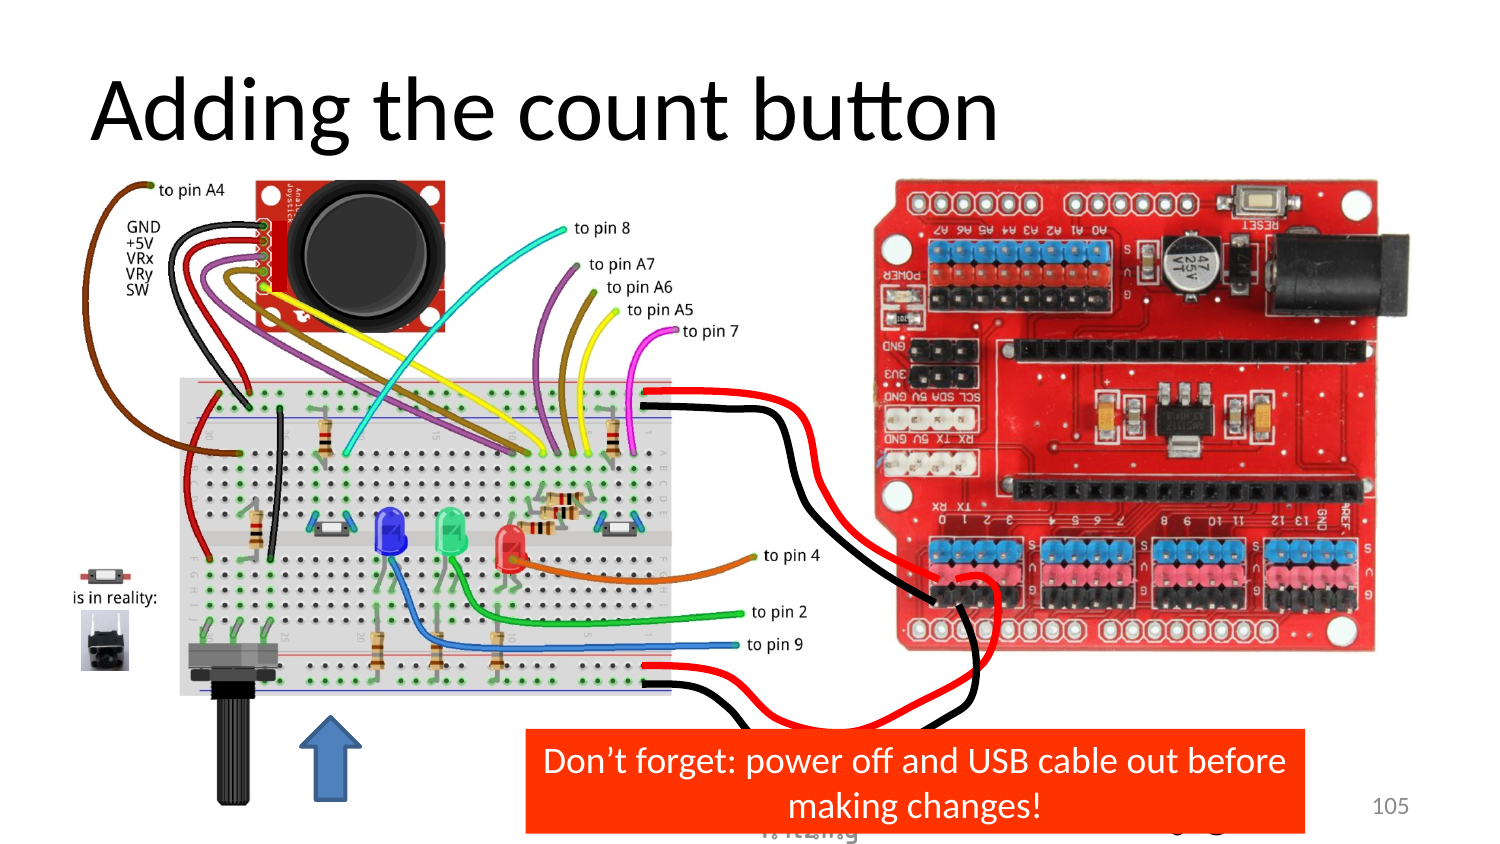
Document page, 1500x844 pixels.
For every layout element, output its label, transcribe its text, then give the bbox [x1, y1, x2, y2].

picture [0, 173, 858, 844]
picture [867, 173, 1418, 657]
title Adding the count button [75, 33, 1425, 175]
text_box Don’t forget: power off and USB cable out before making changes! [862, 728, 1306, 834]
text_box [862, 661, 978, 728]
slide_number 105 [1340, 782, 1425, 827]
